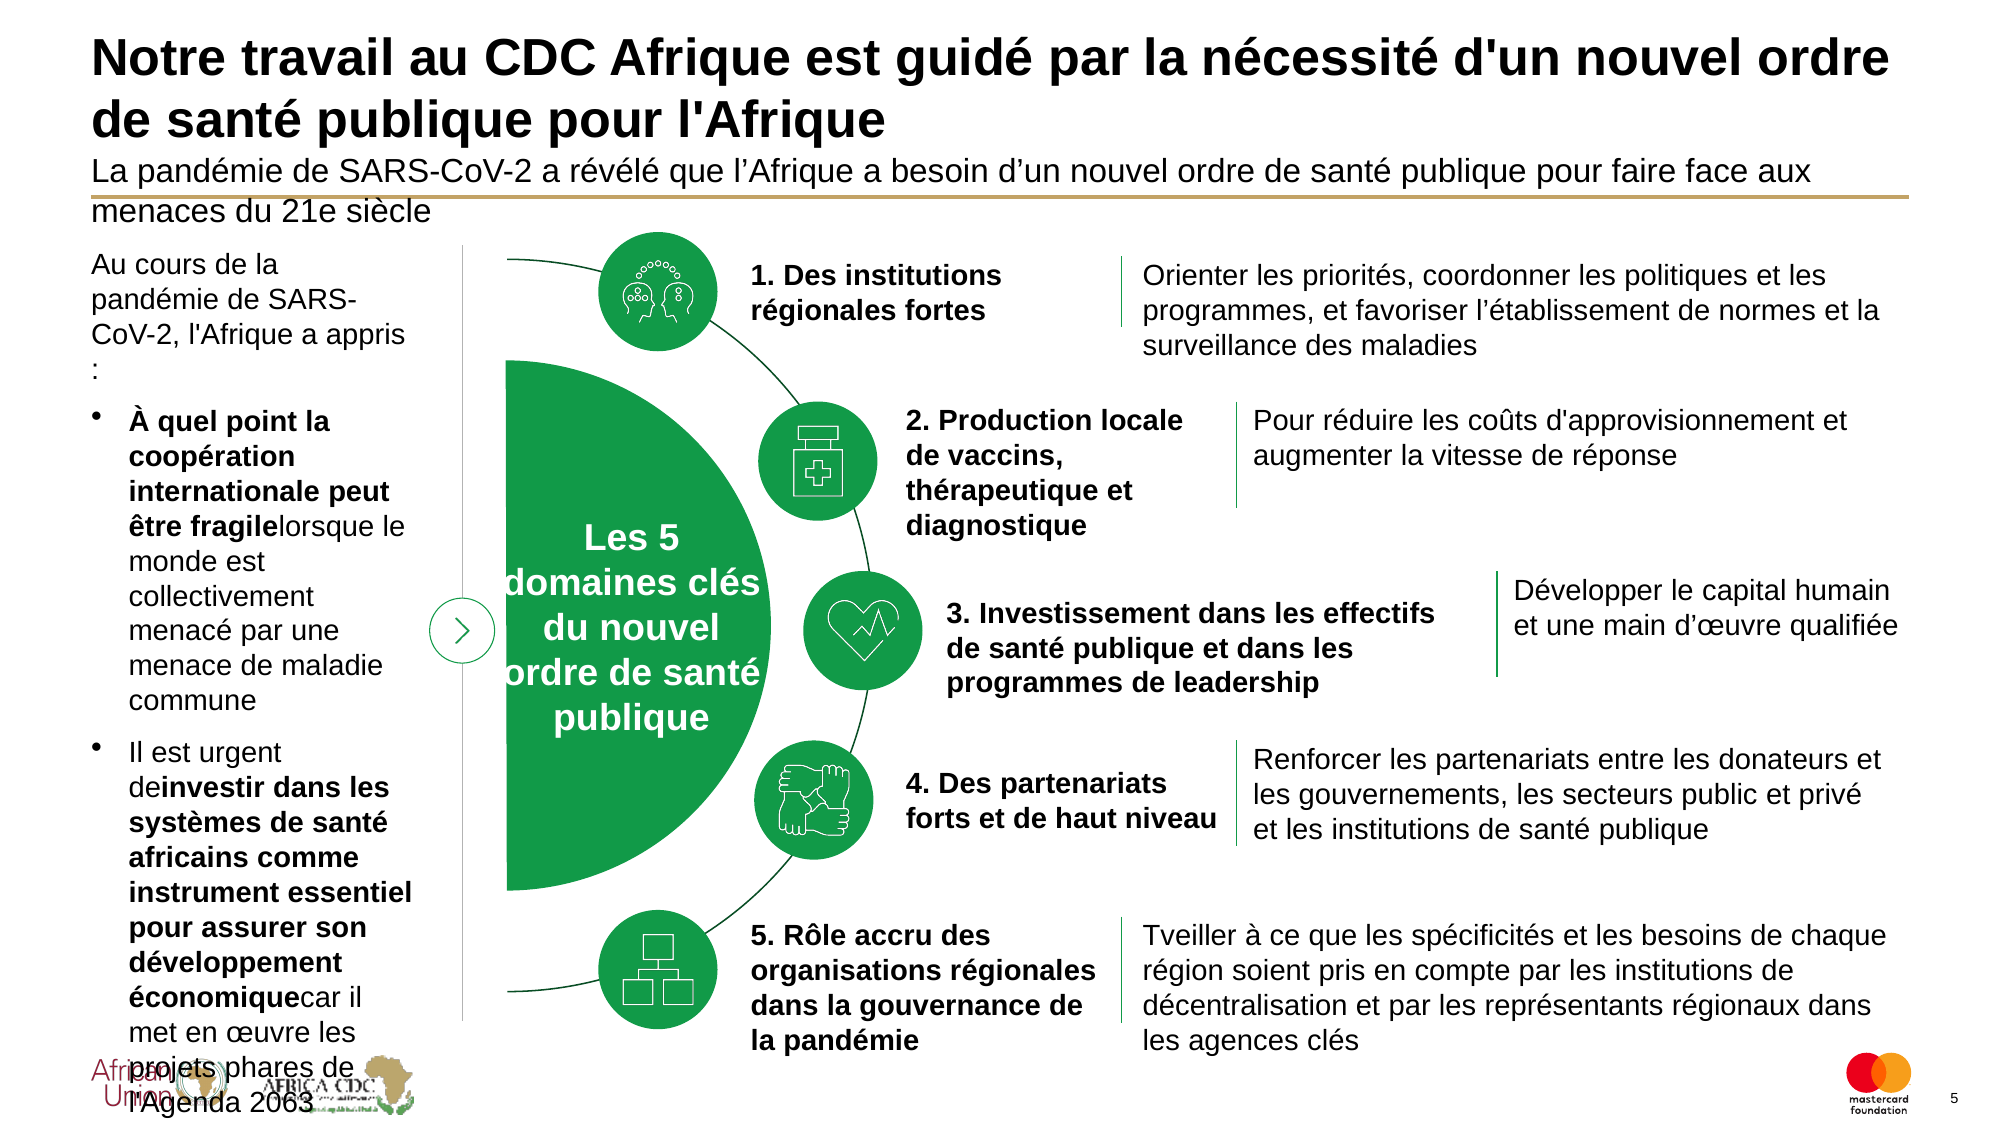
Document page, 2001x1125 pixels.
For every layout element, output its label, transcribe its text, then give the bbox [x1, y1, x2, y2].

text_box 1. Des institutions régionales fortes [750, 256, 1014, 327]
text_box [429, 597, 495, 664]
picture [263, 1055, 414, 1115]
text_box 5. Rôle accru des organisations régionales dans la gouvernance de la pandémie [750, 916, 1102, 1023]
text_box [598, 231, 718, 352]
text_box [598, 909, 718, 1030]
subtitle La pandémie de SARS-CoV-2 a révélé que l’Afrique a besoin d’un nouvel ordre de santé publique pour faire face aux menaces du 21e siècle [91, 149, 1909, 802]
text_box Orienter les priorités, coordonner les politiques et les programmes, et favoriser l’établissement de normes et la surveillance des maladies [1142, 256, 1892, 327]
text_box Renforcer les partenariats entre les donateurs et les gouvernements, les secteurs public et privé et les institutions de santé publique [1253, 740, 1892, 847]
text_box [757, 400, 879, 522]
text_box [507, 259, 870, 992]
text_box Les 5 domaines clés du nouvel ordre de santé publique [502, 513, 761, 738]
text_box 2. Production locale de vaccins, thérapeutique et diagnostique [905, 401, 1220, 508]
picture [91, 1058, 228, 1107]
text_box 4. Des partenariats forts et de haut niveau [905, 764, 1220, 835]
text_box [753, 740, 874, 860]
text_box [506, 738, 746, 891]
text_box Tveiller à ce que les spécificités et les besoins de chaque région soient pris en compte par les institutions de décentralisation et par les représentants régionaux dans les agences clés [1142, 916, 1892, 1023]
text_box 3. Investissement dans les effectifs de santé publique et dans les programmes de leadership [946, 593, 1441, 699]
text_box Au cours de la pandémie de SARS-CoV-2, l'Afrique a appris : À quel point la coopération internationale peut être fragilelorsque le monde est collectivement menacé par une menace de maladie commune Il est urgent deinvestir dans les systèmes de santé africains comme instrument essentiel pour assurer son développement économiquecar il met en œuvre les projets phares de l'Agenda 2063 [90, 245, 414, 1022]
text_box [91, 217, 454, 258]
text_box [803, 570, 923, 691]
text_box [505, 360, 746, 513]
title Notre travail au CDC Afrique est guidé par la nécessité d'un nouvel ordre de santé publique pour l'Afrique [91, 0, 1909, 149]
text_box Pour réduire les coûts d'approvisionnement et augmenter la vitesse de réponse [1253, 401, 1966, 472]
text_box [761, 553, 771, 698]
text_box Développer le capital humain et une main d’œuvre qualifiée [1513, 570, 1909, 641]
picture [781, 425, 854, 497]
